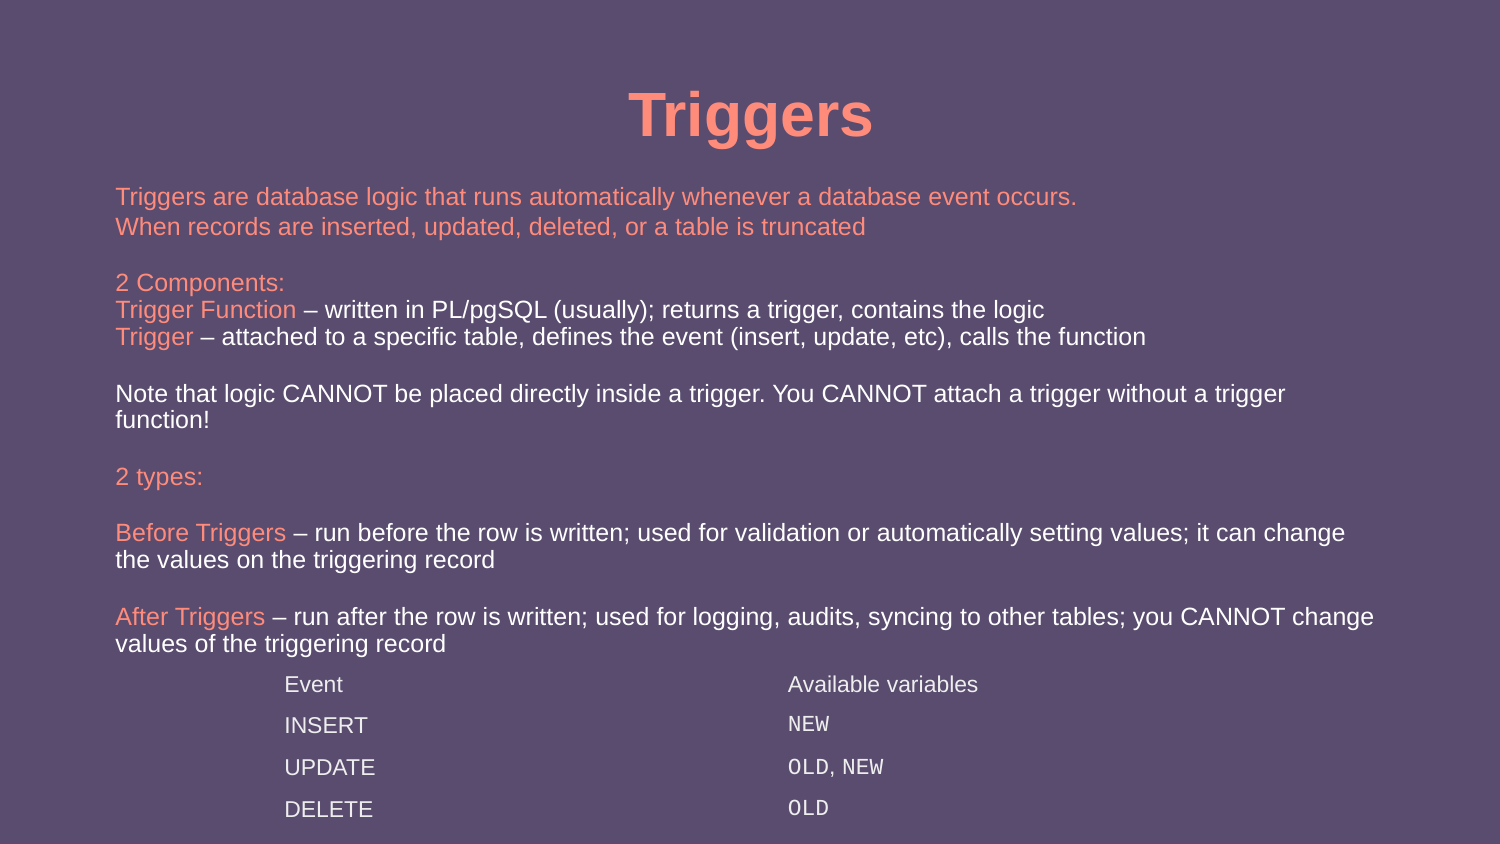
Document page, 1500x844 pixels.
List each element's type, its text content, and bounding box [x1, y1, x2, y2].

table_cell DELETE [269, 789, 773, 830]
table_cell NEW [773, 705, 1277, 746]
table_header Available variables [773, 664, 1277, 705]
table_cell OLD, NEW [773, 746, 1277, 789]
table_header Event [269, 664, 773, 705]
table_cell OLD [773, 789, 1277, 830]
list Triggers are database logic that runs automatically whenever a database event occurs. When records are inserted, updated, deleted, or a table is truncated 2 Components: Trigger Function – written in PL/pgSQL (usually); returns a trigger, contains the logic Trigger – attached to a specific table, defines the event (insert, update, etc), calls the function Note that logic CANNOT be placed directly inside a trigger. You CANNOT attach a trigger without a trigger function! 2 types: Before Triggers – run before the row is written; used for validation or automatically setting values; it can change the values on the triggering record After Triggers – run after the row is written; used for logging, audits, syncing to other tables; you CANNOT change values of the triggering record [115, 180, 1385, 663]
table_cell UPDATE [269, 746, 773, 789]
table_cell INSERT [269, 705, 773, 746]
text_box Triggers [116, 58, 1386, 153]
